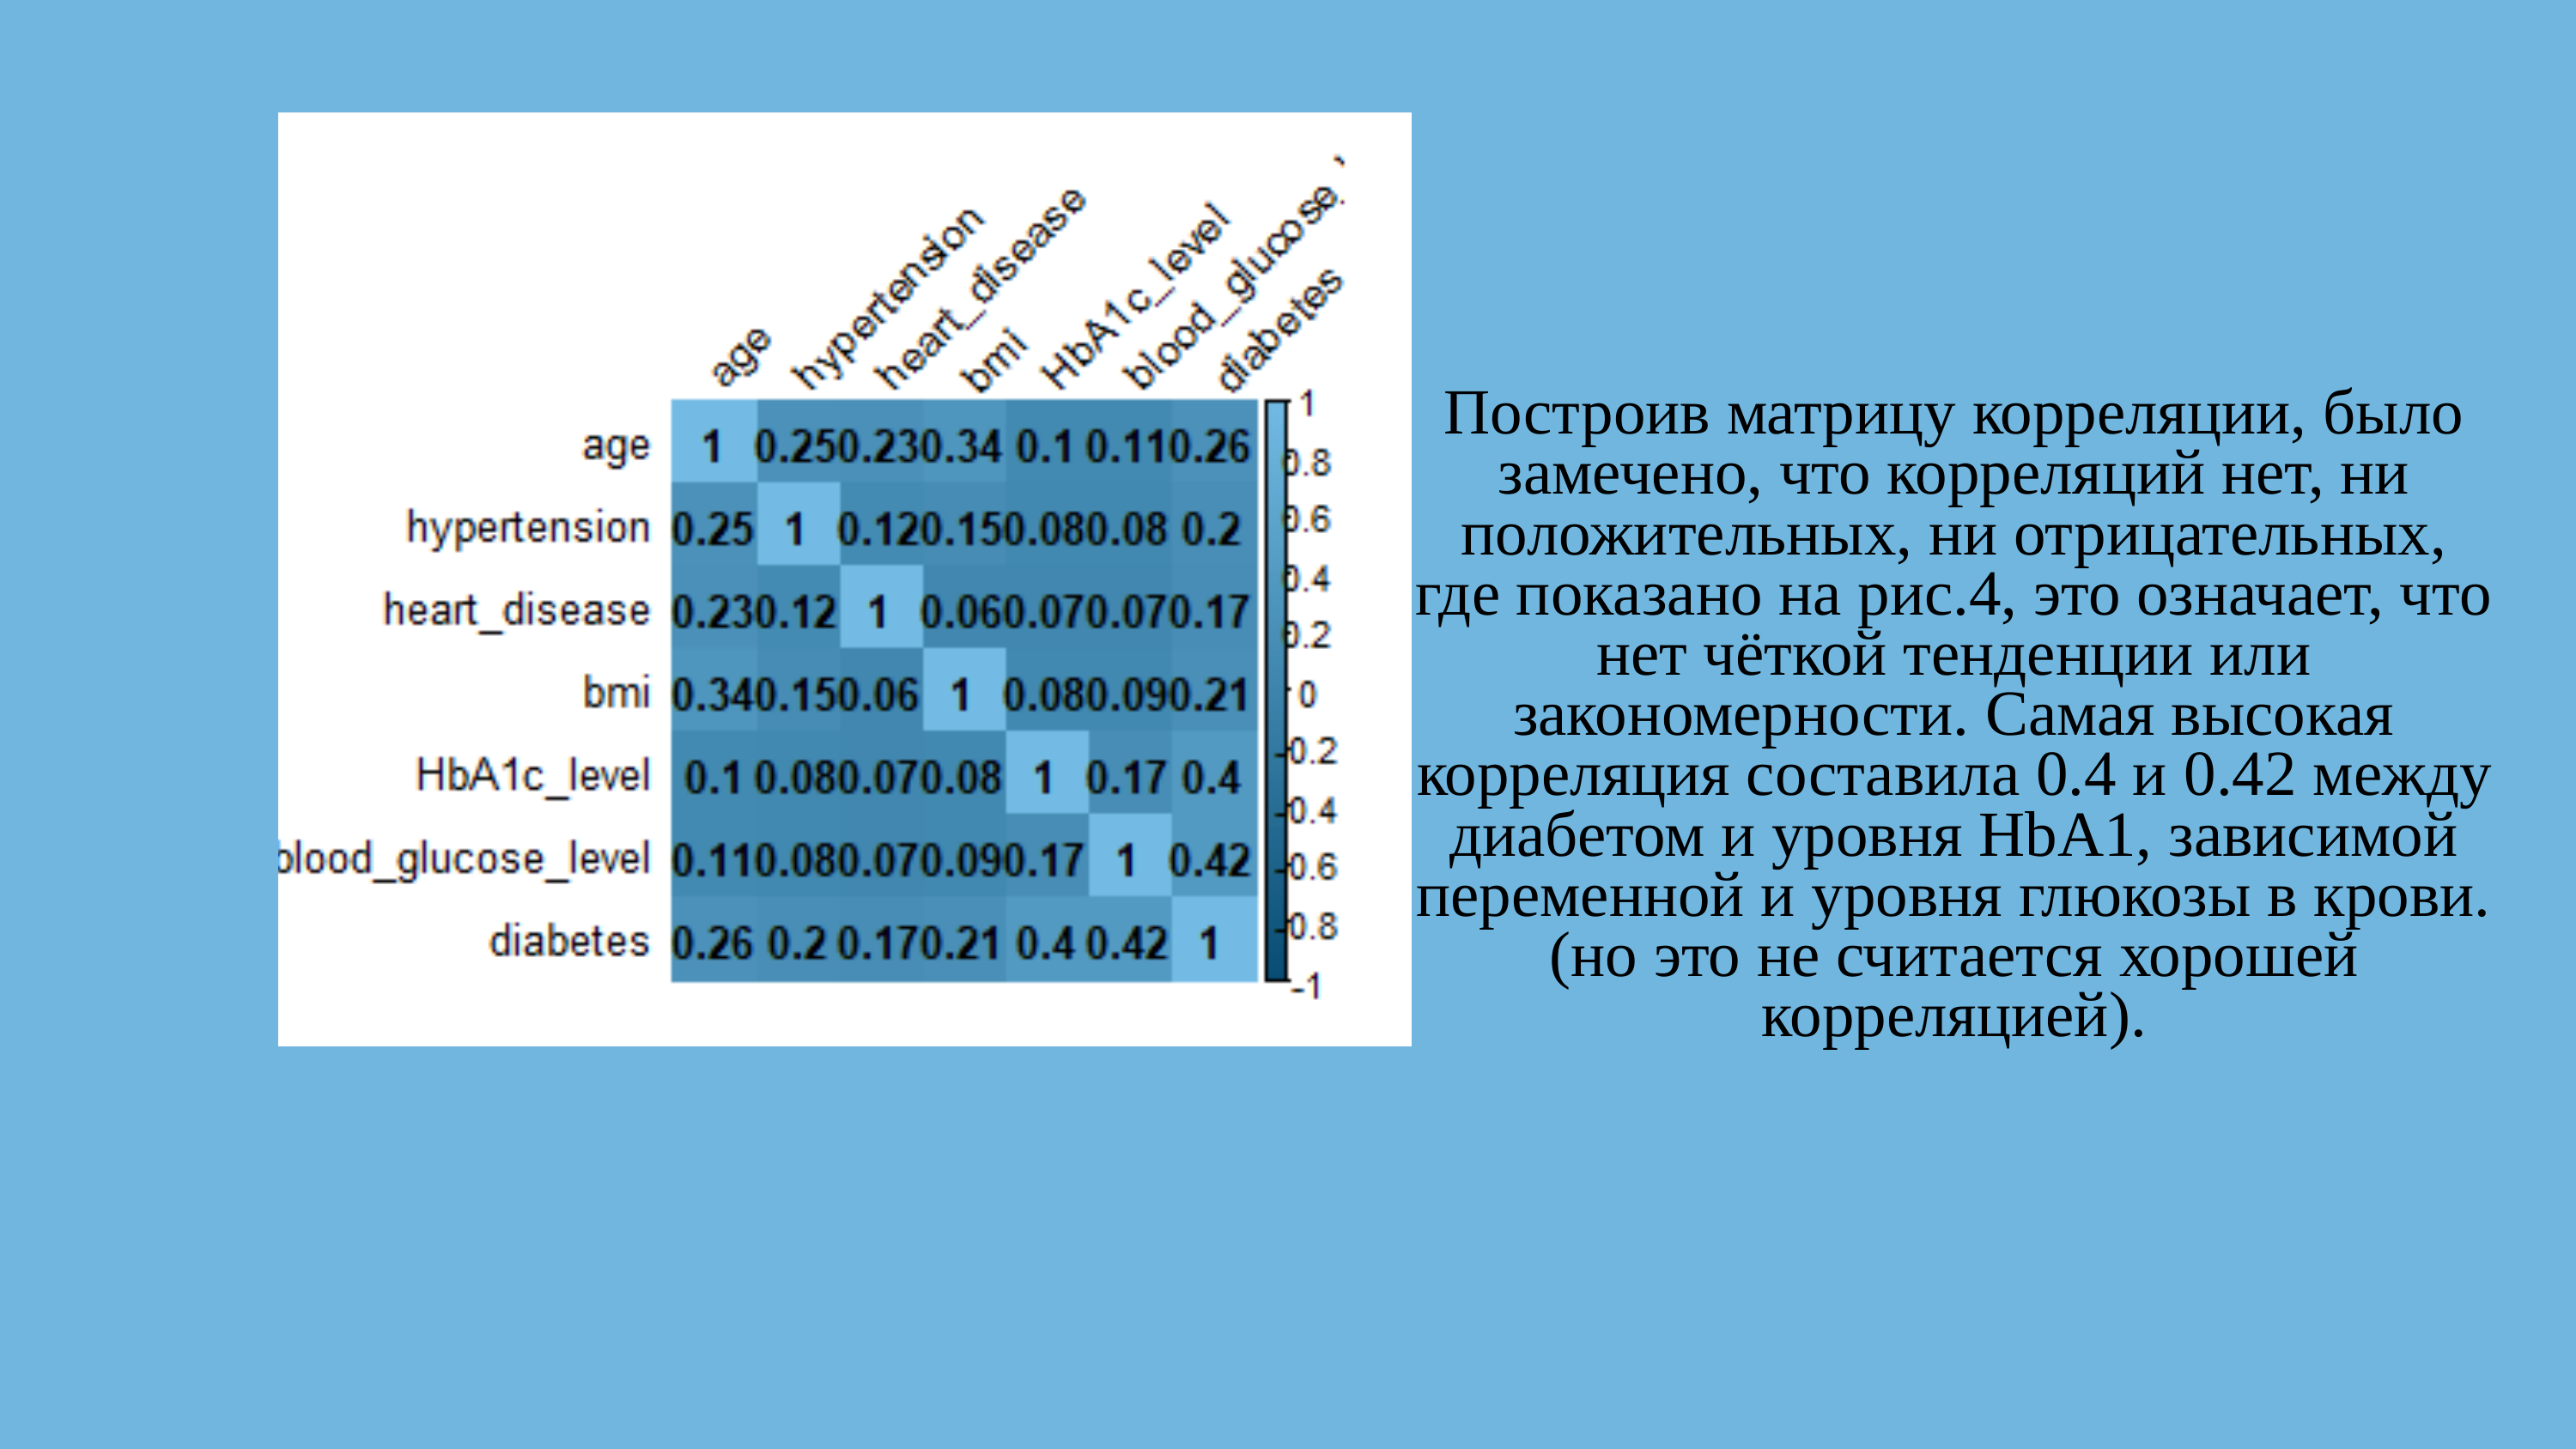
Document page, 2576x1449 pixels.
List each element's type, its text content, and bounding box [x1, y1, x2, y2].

picture [278, 112, 1412, 1046]
text_box Построив матрицу корреляции, было замечено, что корреляций нет, ни положительных, ни отрицательных, где показано на рис.4, это означает, что нет чёткой тенденции или закономерности. Самая высокая корреляция составила 0.4 и 0.42 между диабетом и уровня HbA1, зависимой переменной и уровня глюкозы в крови. (но это не считается хорошей корреляцией). [1413, 386, 2498, 1050]
